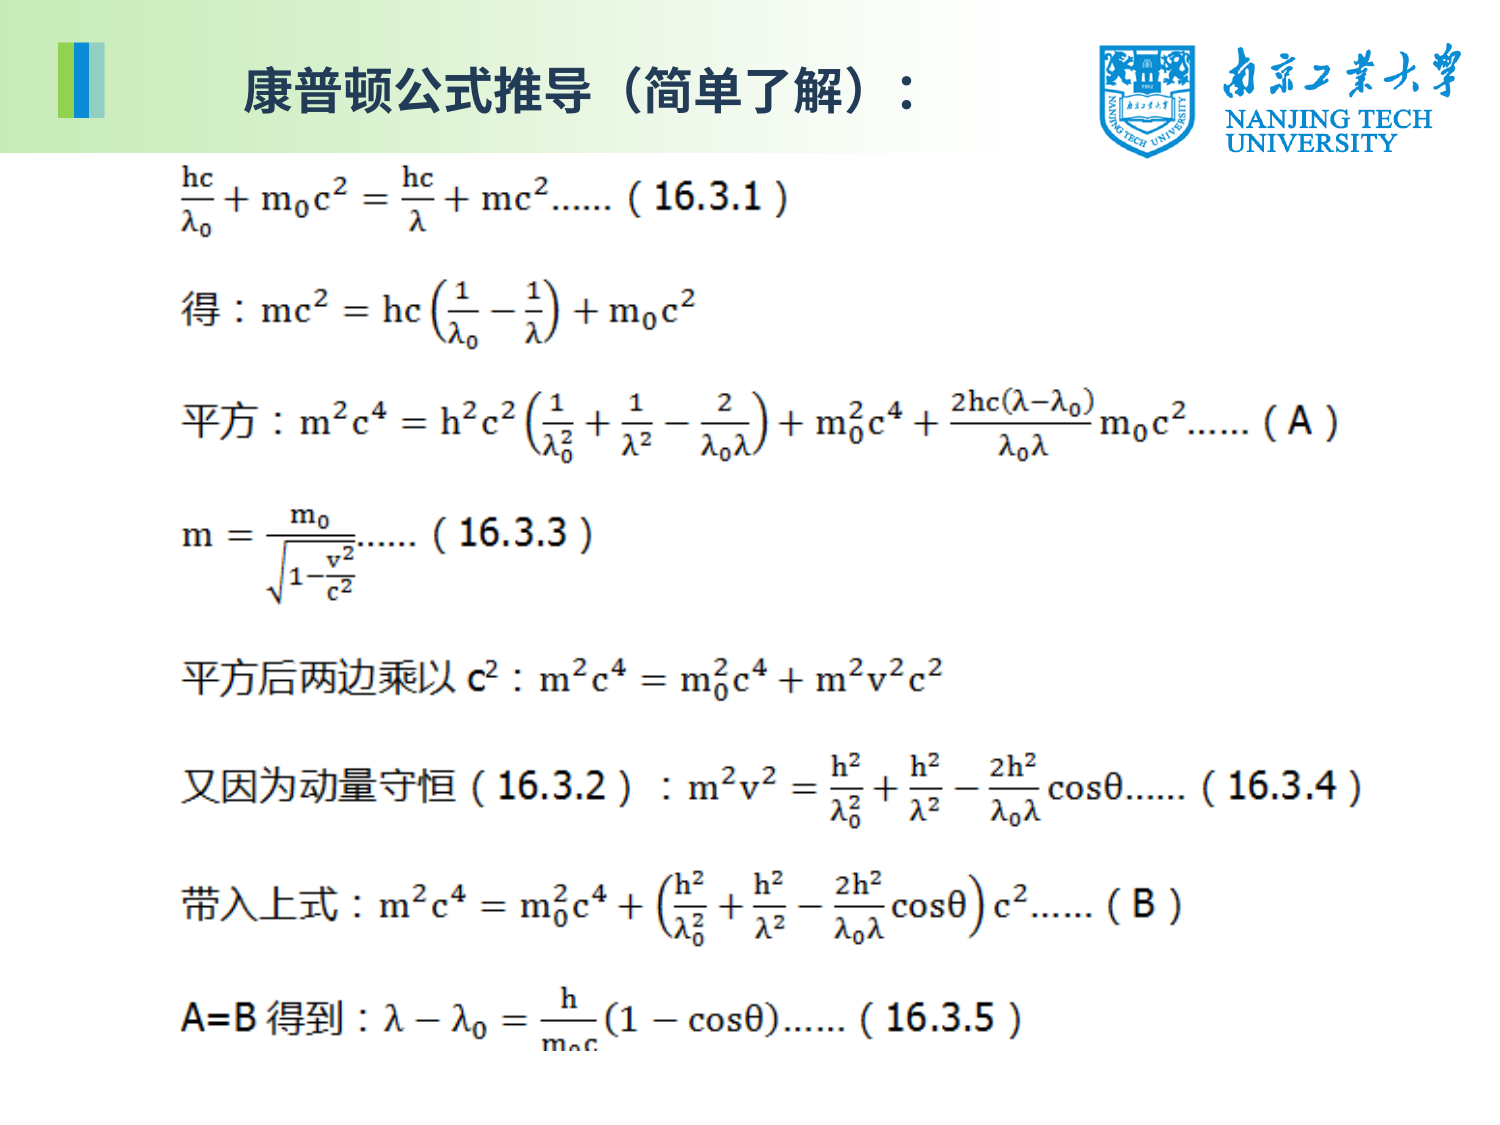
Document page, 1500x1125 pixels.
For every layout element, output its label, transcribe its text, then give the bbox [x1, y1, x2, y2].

picture [0, 0, 1500, 1125]
title 康普顿公式推导（简单了解）： [137, 37, 1050, 142]
